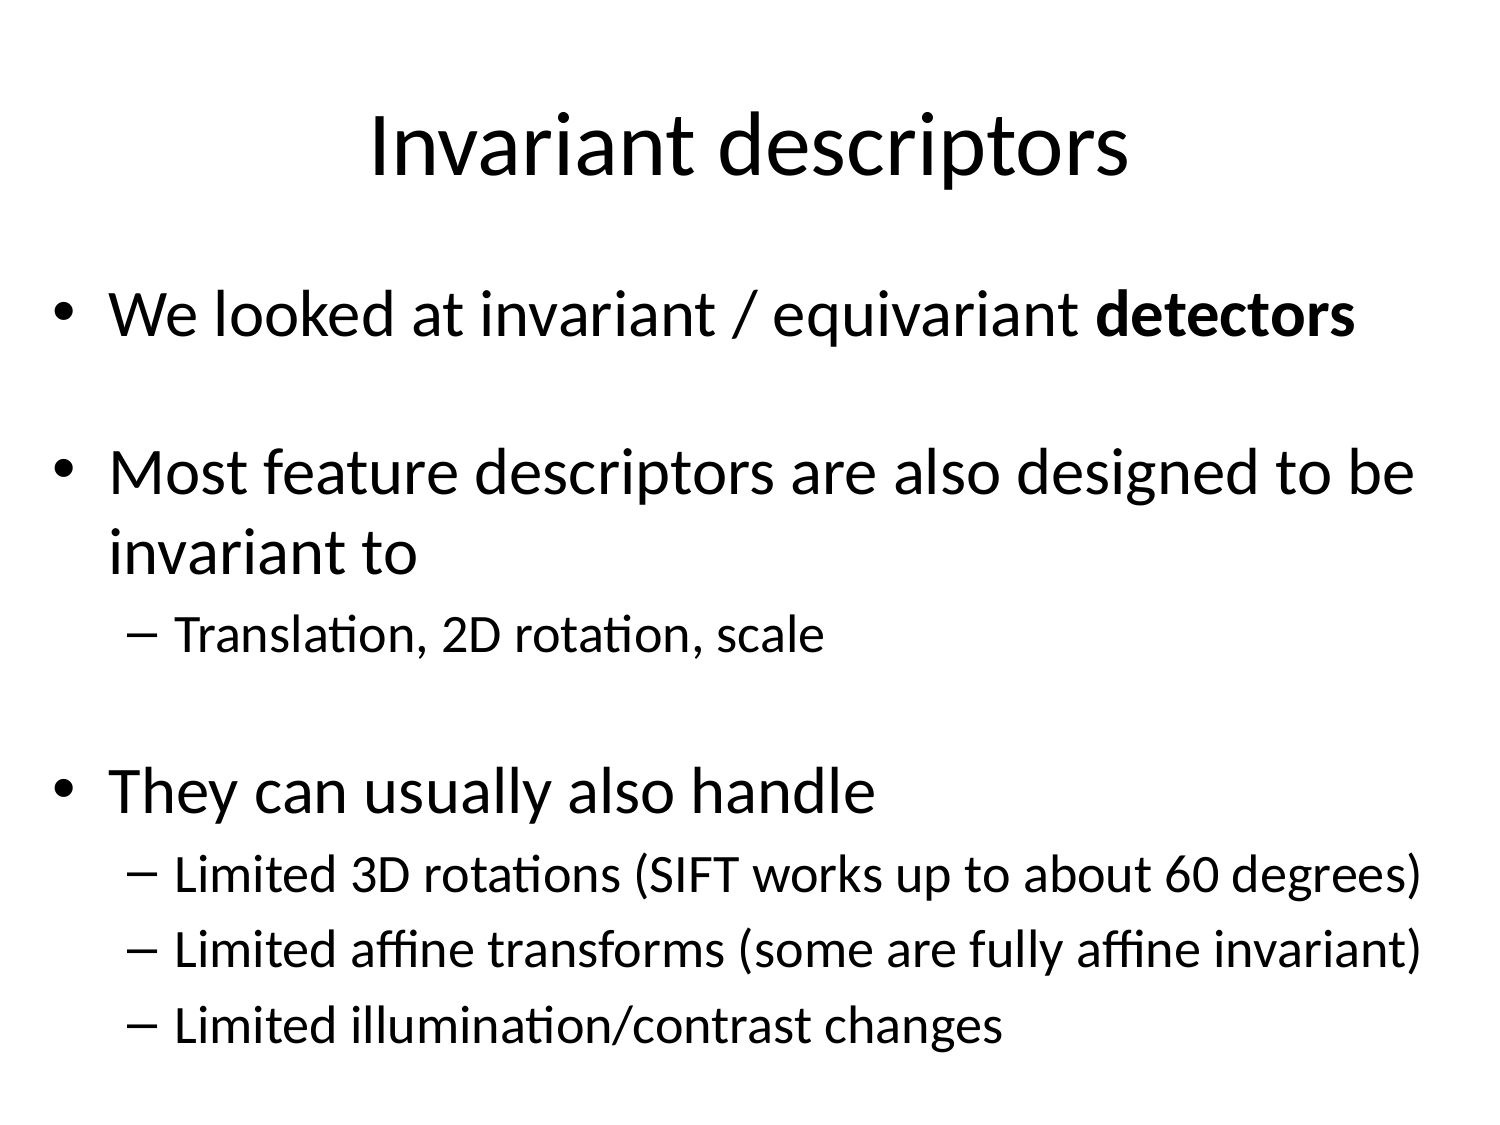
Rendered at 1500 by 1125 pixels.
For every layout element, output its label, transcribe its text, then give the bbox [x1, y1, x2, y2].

list We looked at invariant / equivariant detectors Most feature descriptors are also designed to be invariant to Translation, 2D rotation, scale They can usually also handle Limited 3D rotations (SIFT works up to about 60 degrees) Limited affine transforms (some are fully affine invariant) Limited illumination/contrast changes [37, 262, 1463, 1080]
title Invariant descriptors [75, 45, 1425, 233]
